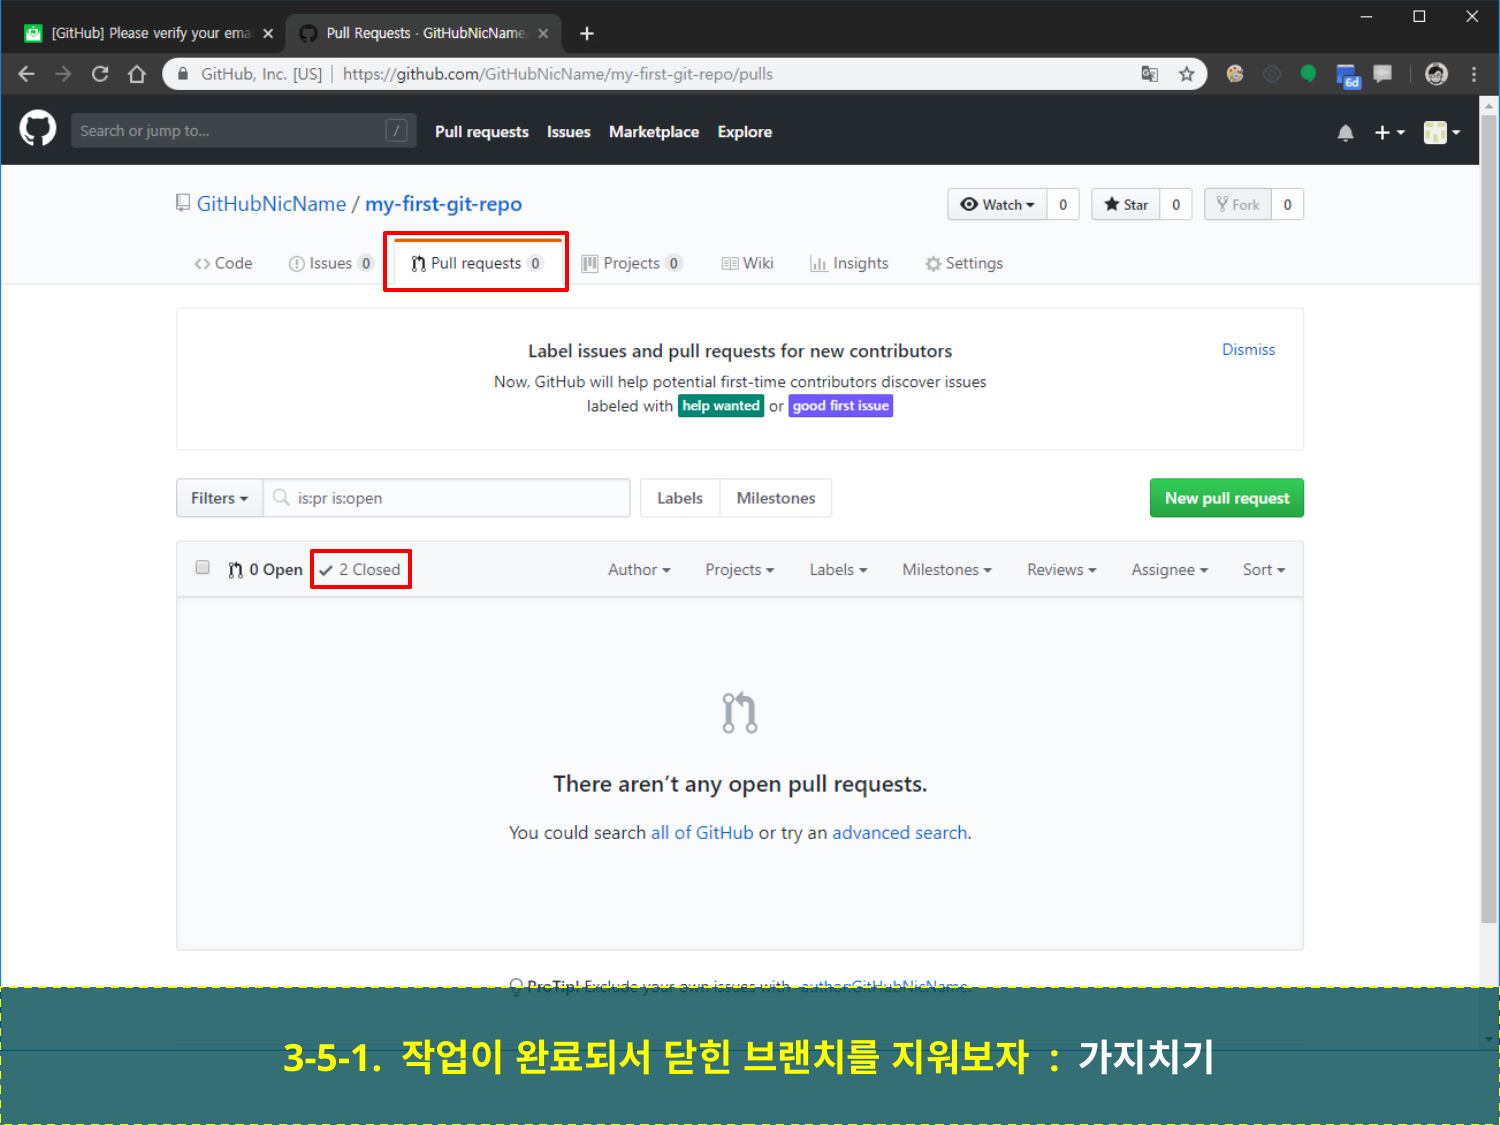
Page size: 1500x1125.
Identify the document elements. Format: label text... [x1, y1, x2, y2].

text_box 3-5-1. 작업이 완료되서 닫힌 브랜치를 지워보자 : 가지치기 [0, 1057, 1500, 1125]
picture [0, 0, 1500, 1051]
